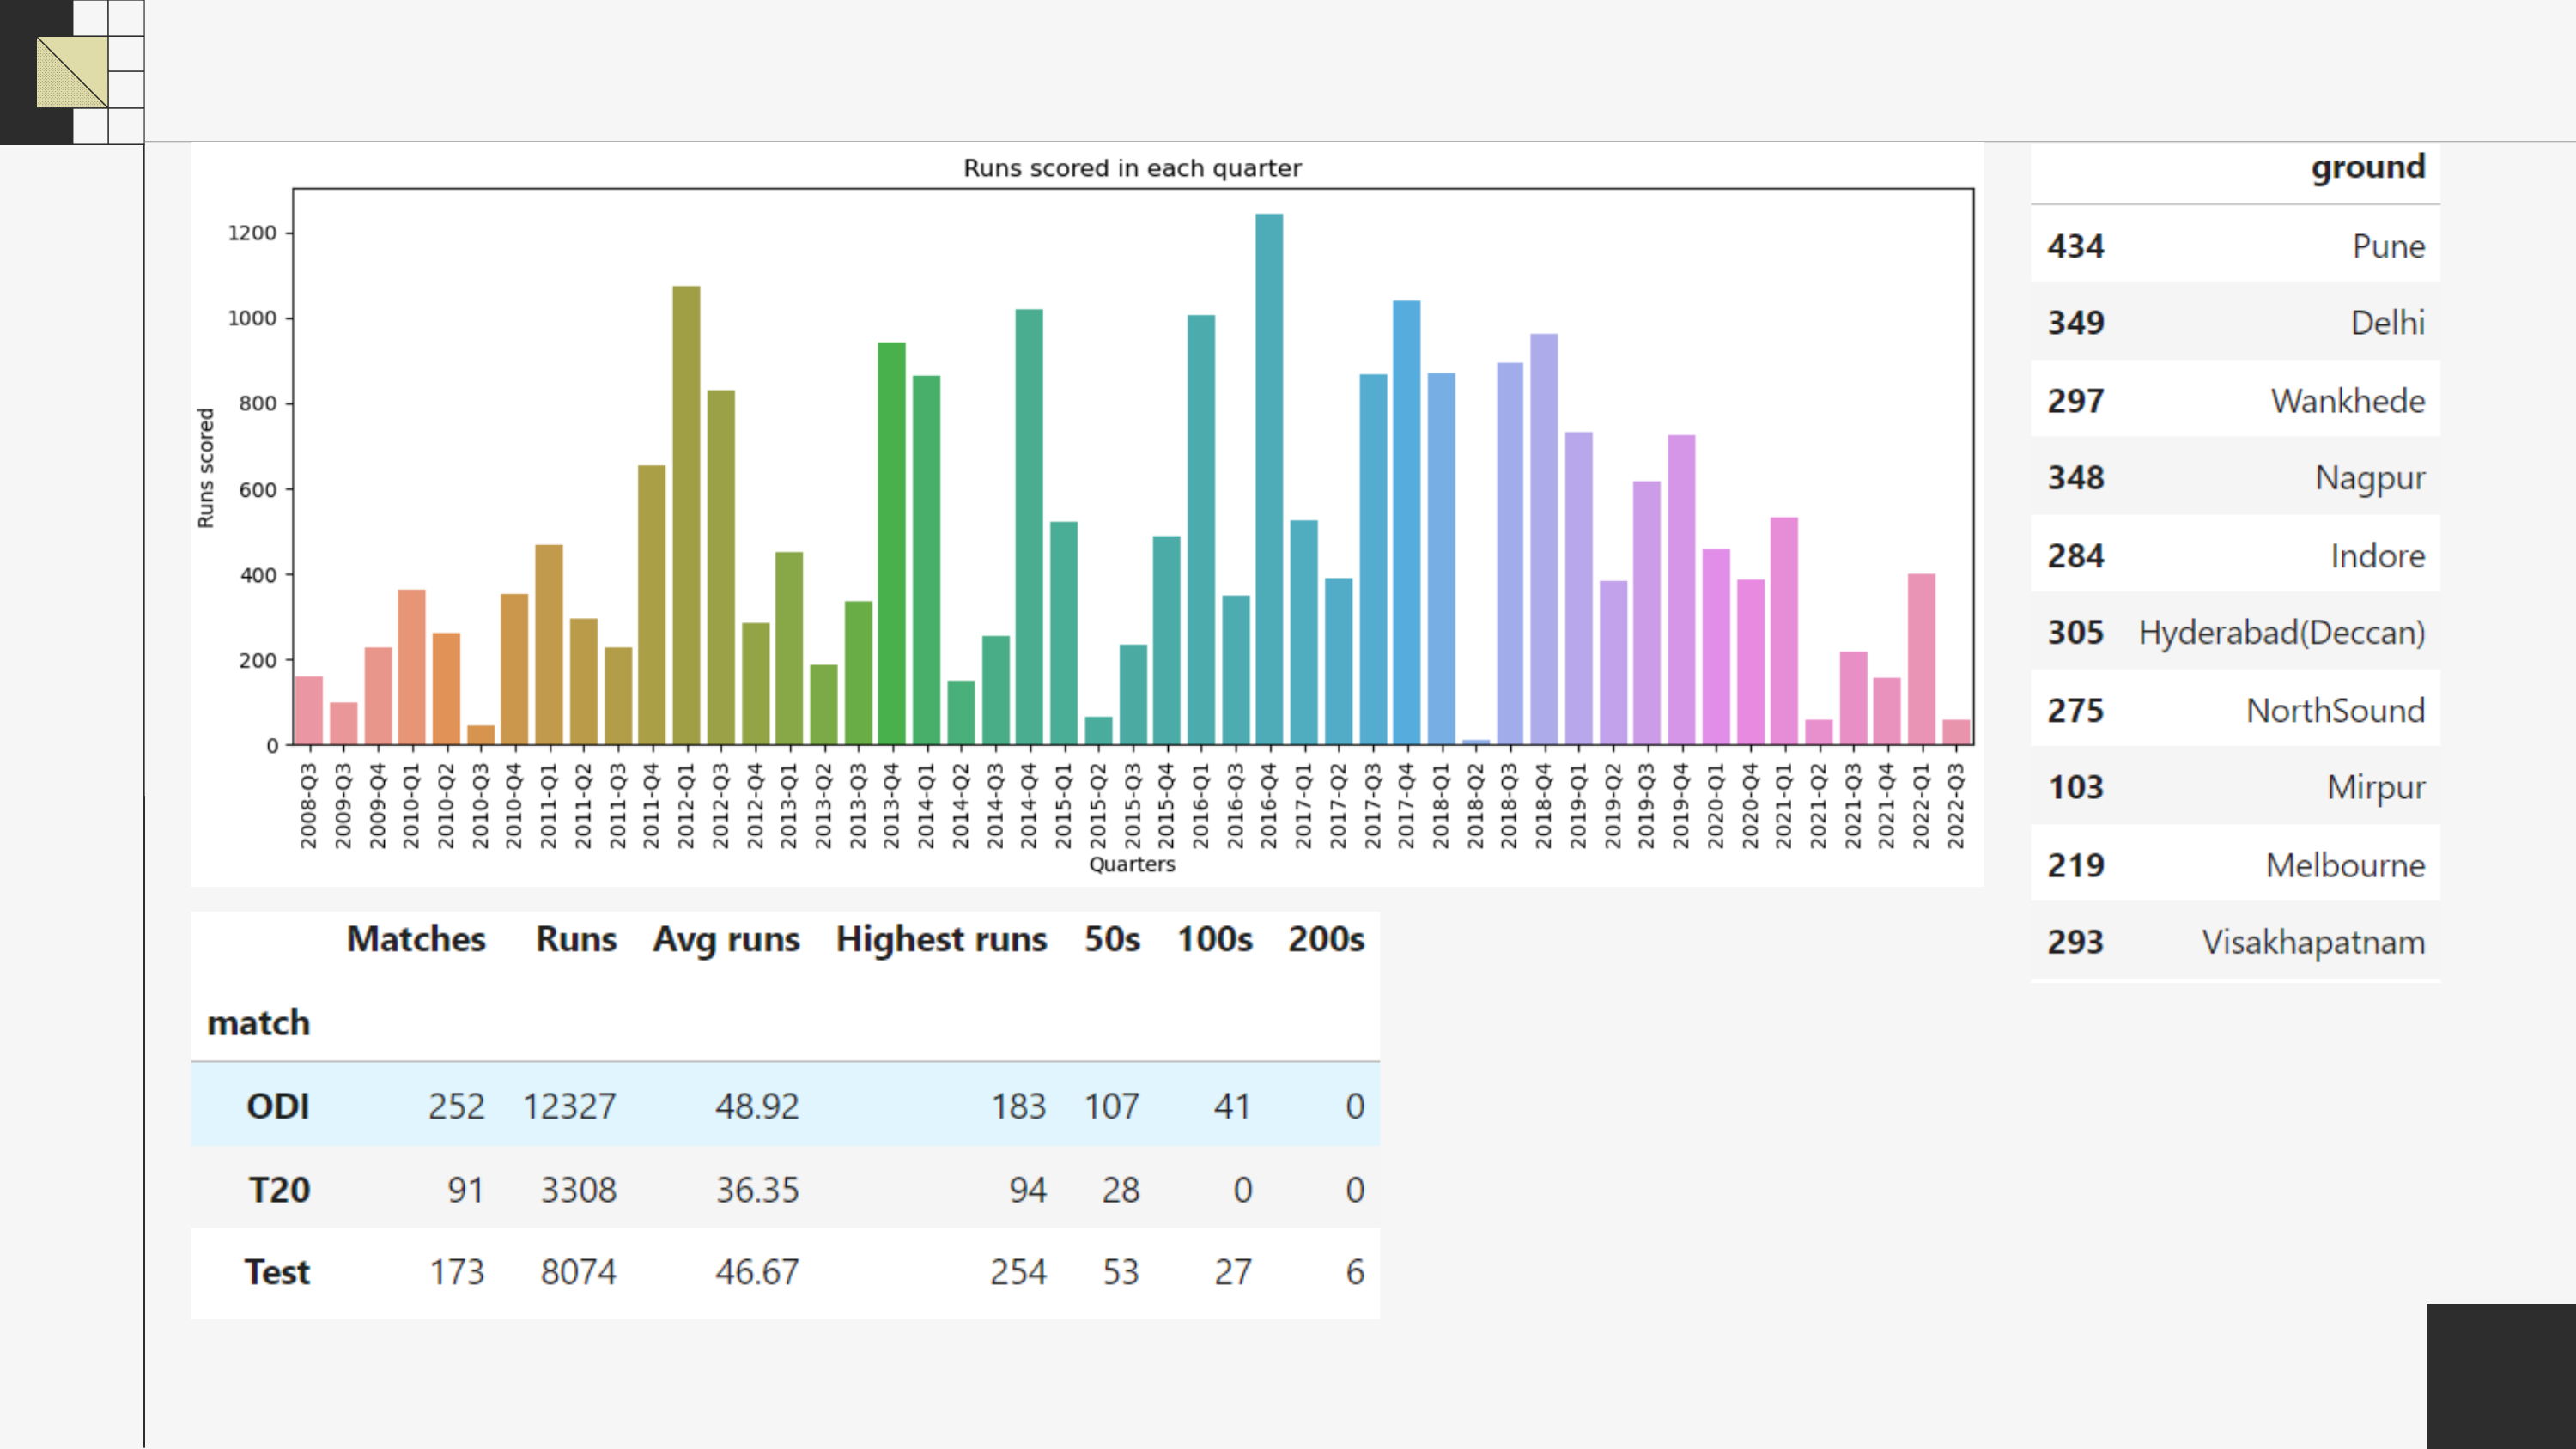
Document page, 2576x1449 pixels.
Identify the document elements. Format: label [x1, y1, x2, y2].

text_box [2426, 1303, 2576, 1449]
text_box [191, 142, 1984, 887]
text_box [0, 0, 145, 145]
text_box [191, 912, 1381, 1319]
text_box [2031, 144, 2441, 983]
